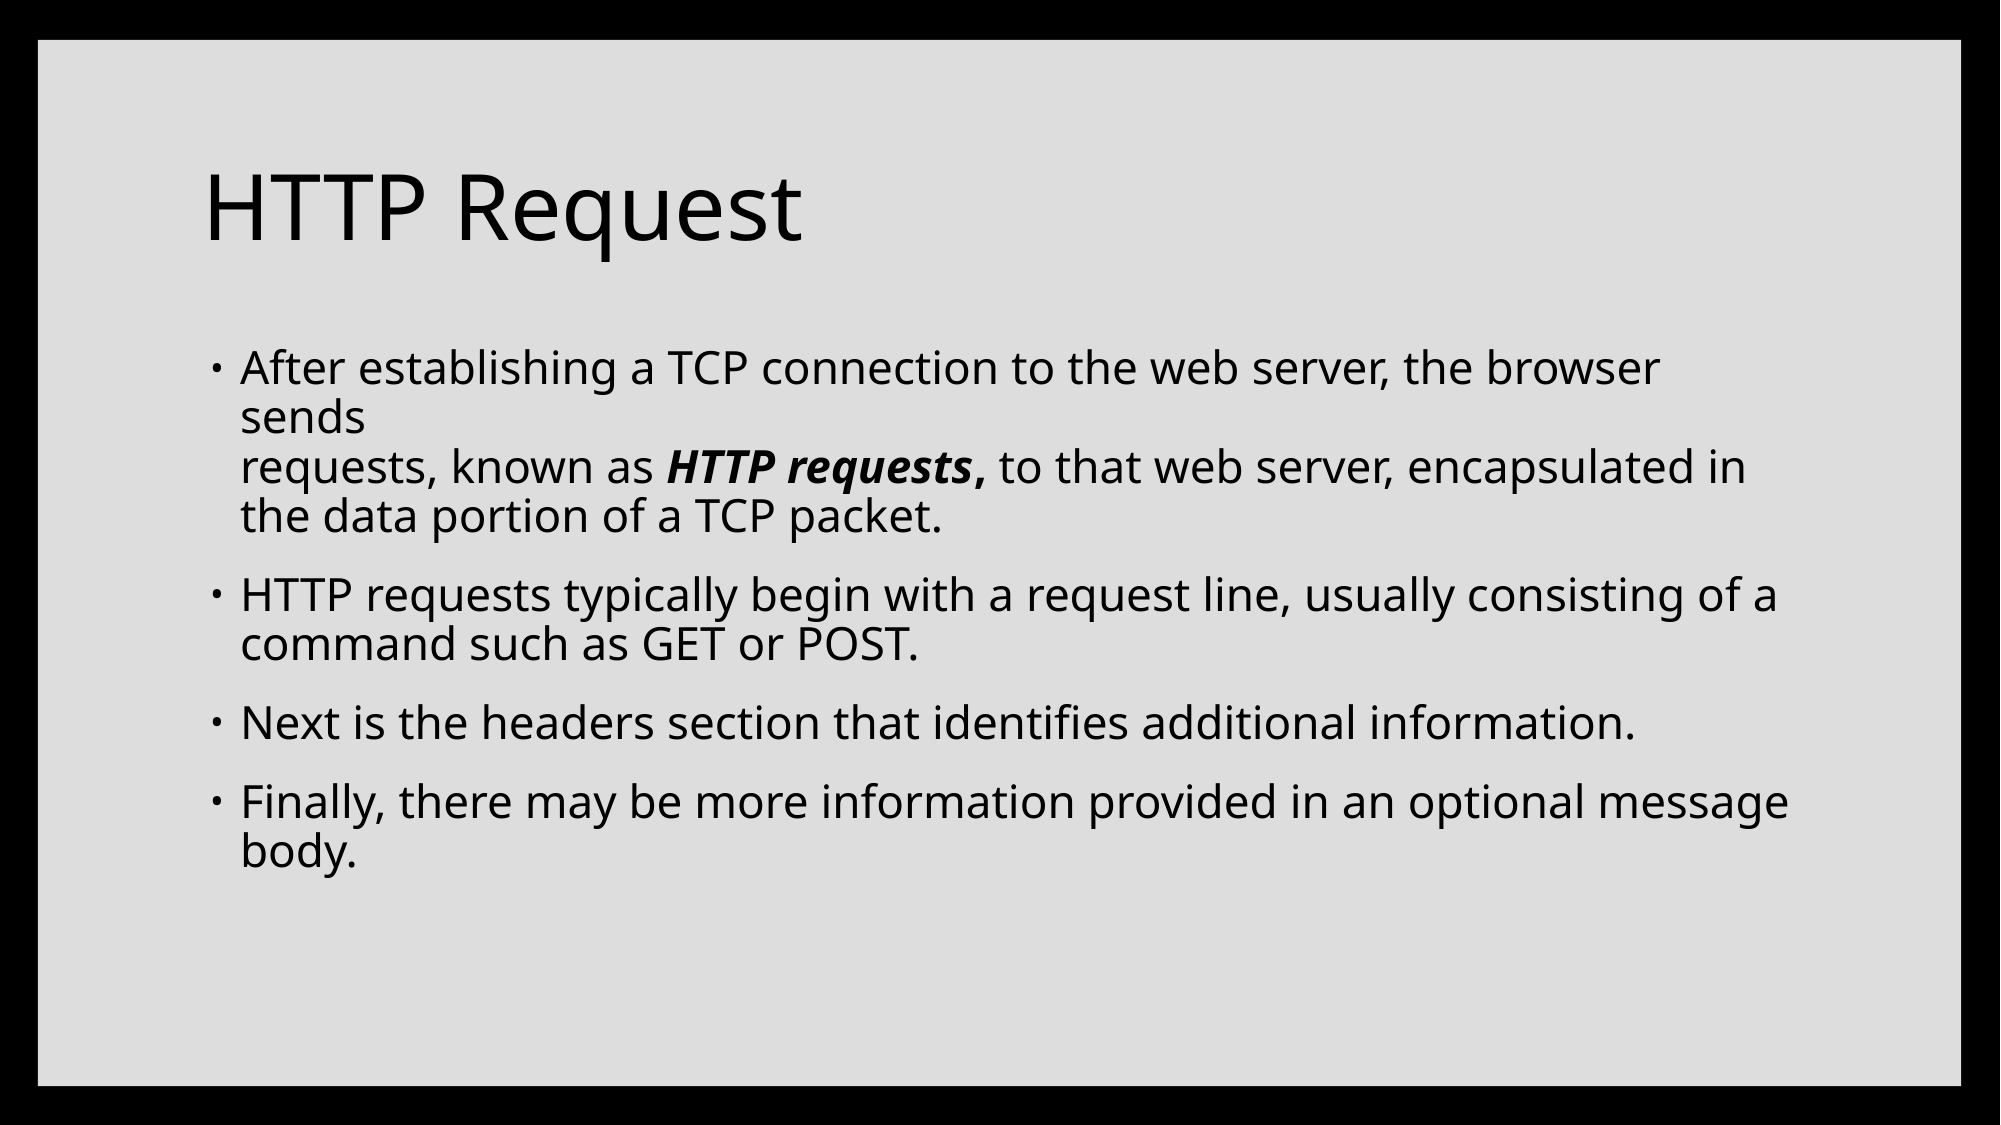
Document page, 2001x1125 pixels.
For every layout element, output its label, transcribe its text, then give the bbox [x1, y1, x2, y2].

title HTTP Request [187, 99, 1808, 323]
list After establishing a TCP connection to the web server, the browser sends requests, known as HTTP requests, to that web server, encapsulated in the data portion of a TCP packet. HTTP requests typically begin with a request line, usually consisting of a command such as GET or POST. Next is the headers section that identifies additional information. Finally, there may be more information provided in an optional message body. [187, 337, 1808, 1000]
